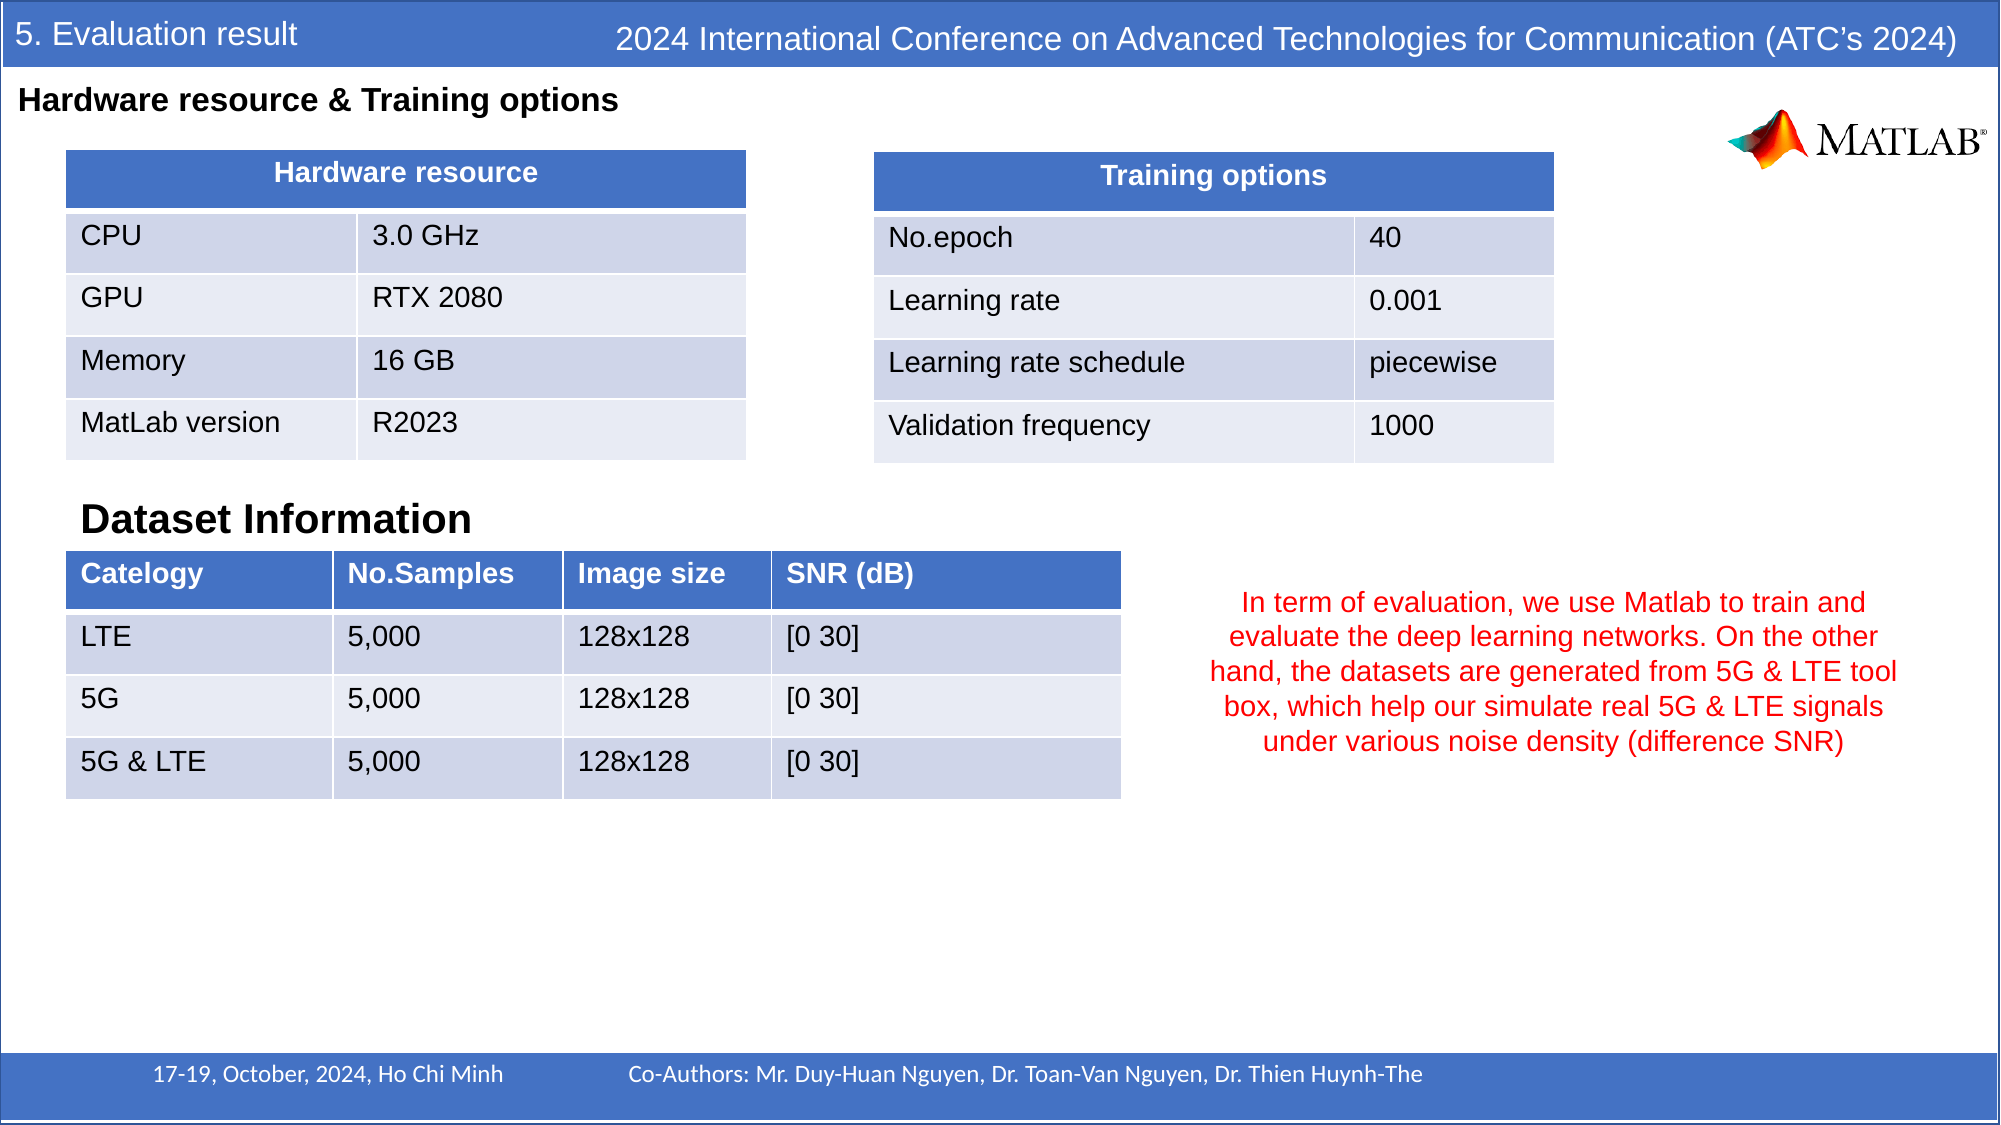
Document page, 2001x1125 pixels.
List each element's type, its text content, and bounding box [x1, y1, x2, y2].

table_header Hardware resource [66, 150, 746, 208]
table_cell Memory [66, 337, 356, 398]
table_cell Learning rate [874, 277, 1354, 338]
table_cell [0 30] [772, 676, 1121, 736]
table_cell CPU [66, 214, 356, 273]
picture [1725, 70, 1989, 208]
table_header Catelogy [66, 551, 332, 609]
table_cell 5G & LTE [66, 738, 332, 799]
table_cell 0.001 [1355, 277, 1554, 338]
table_cell 3.0 GHz [358, 214, 746, 273]
footer Co-Authors: Mr. Duy-Huan Nguyen, Dr. Toan-Van Nguyen, Dr. Thien Huynh-The [587, 1042, 1466, 1103]
table_header Image size [564, 551, 771, 609]
slide_number [1466, 1042, 1863, 1103]
table_cell LTE [66, 615, 332, 674]
table_cell 16 GB [358, 337, 746, 398]
text_box In term of evaluation, we use Matlab to train and evaluate the deep learning networks. On the other hand, the datasets are generated from 5G & LTE tool box, which help our simulate real 5G & LTE signals under various noise density (difference SNR) [1177, 575, 1931, 765]
table_cell No.epoch [874, 217, 1354, 275]
table_cell 40 [1355, 217, 1554, 275]
table_cell 5,000 [334, 615, 562, 674]
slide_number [137, 1042, 587, 1103]
table_cell [0 30] [772, 738, 1121, 799]
table_cell RTX 2080 [358, 275, 746, 335]
table_cell 128x128 [564, 615, 771, 674]
table_cell R2023 [358, 400, 746, 460]
table_cell 5,000 [334, 676, 562, 736]
table_cell 5,000 [334, 738, 562, 799]
table_cell GPU [66, 275, 356, 335]
table_cell Validation frequency [874, 402, 1354, 463]
text_box Hardware resource & Training options [3, 70, 784, 126]
table_cell MatLab version [66, 400, 356, 460]
table_cell 1000 [1355, 402, 1554, 463]
table_cell 128x128 [564, 738, 771, 799]
table_cell 5G [66, 676, 332, 736]
table_cell 128x128 [564, 676, 771, 736]
table_header SNR (dB) [772, 551, 1121, 609]
text_box 5. Evaluation result [0, 4, 402, 60]
text_box [0, 0, 2000, 1125]
text_box 2024 International Conference on Advanced Technologies for Communication (ATC’s 2024) [600, 10, 2000, 65]
table_header Training options [874, 152, 1554, 211]
table_header No.Samples [334, 551, 562, 609]
table_cell [0 30] [772, 615, 1121, 674]
table_cell Learning rate schedule [874, 340, 1354, 400]
table_cell piecewise [1355, 340, 1554, 400]
text_box Dataset Information [65, 484, 492, 549]
